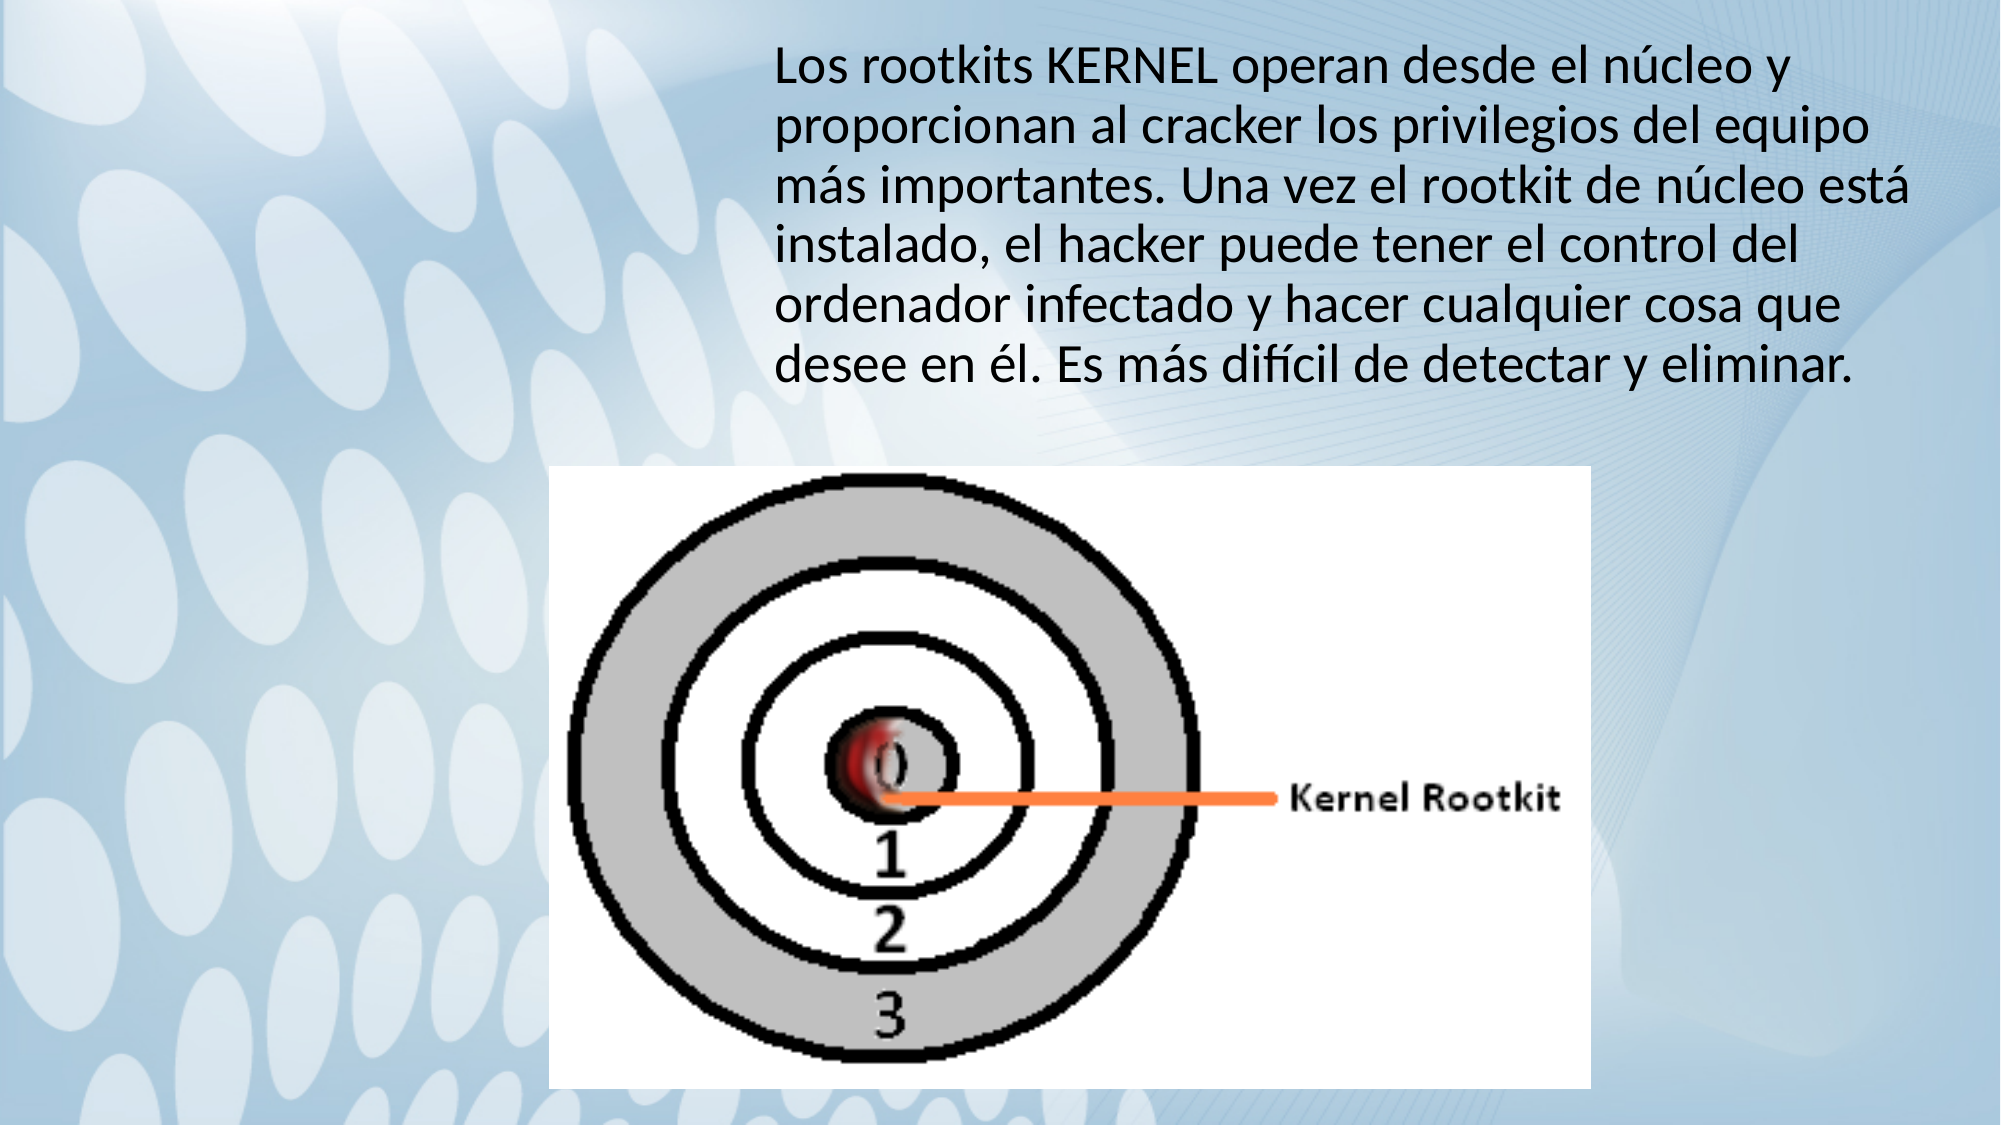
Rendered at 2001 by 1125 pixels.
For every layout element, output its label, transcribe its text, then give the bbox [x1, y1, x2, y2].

picture [0, 0, 2001, 1125]
subtitle Los rootkits KERNEL operan desde el núcleo y proporcionan al cracker los privilegios del equipo más importantes. Una vez el rootkit de núcleo está instalado, el hacker puede tener el control del ordenador infectado y hacer cualquier cosa que desee en él. Es más difícil de detectar y eliminar. [759, 28, 1974, 446]
